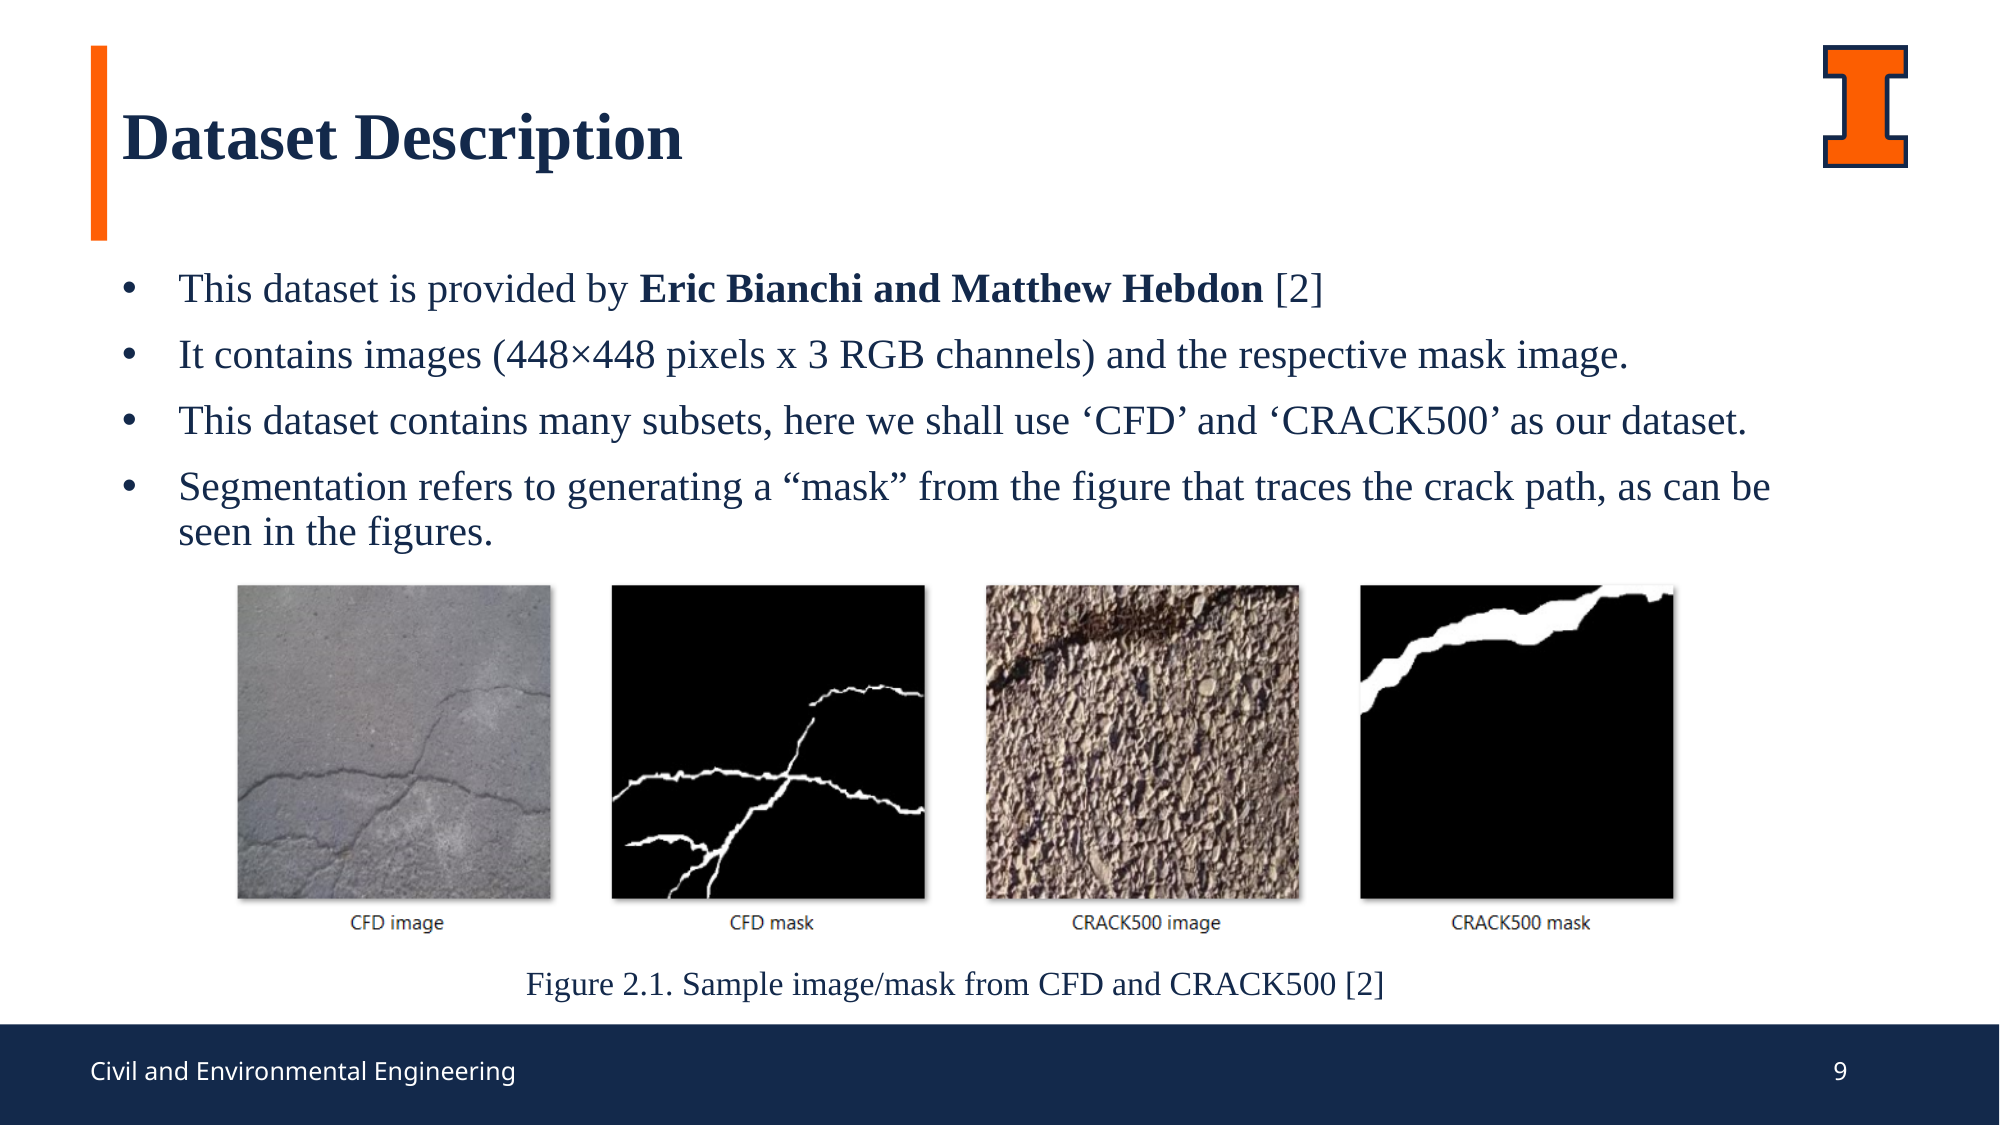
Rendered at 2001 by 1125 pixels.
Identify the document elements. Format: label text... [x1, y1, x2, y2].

list This dataset is provided by Eric Bianchi and Matthew Hebdon [2] It contains images (448×448 pixels x 3 RGB channels) and the respective mask image. This dataset contains many subsets, here we shall use ‘CFD’ and ‘CRACK500’ as our dataset. Segmentation refers to generating a “mask” from the figure that traces the crack path, as can be seen in the figures. [107, 259, 1809, 1004]
list Civil and Environmental Engineering [75, 1042, 1412, 1103]
slide_number 9 [1412, 1042, 1863, 1103]
picture [207, 570, 1708, 945]
picture [1823, 45, 1908, 168]
text_box Figure 2.1. Sample image/mask from CFD and CRACK500 [2] [510, 958, 1489, 1034]
list Dataset Description [107, 45, 1809, 241]
